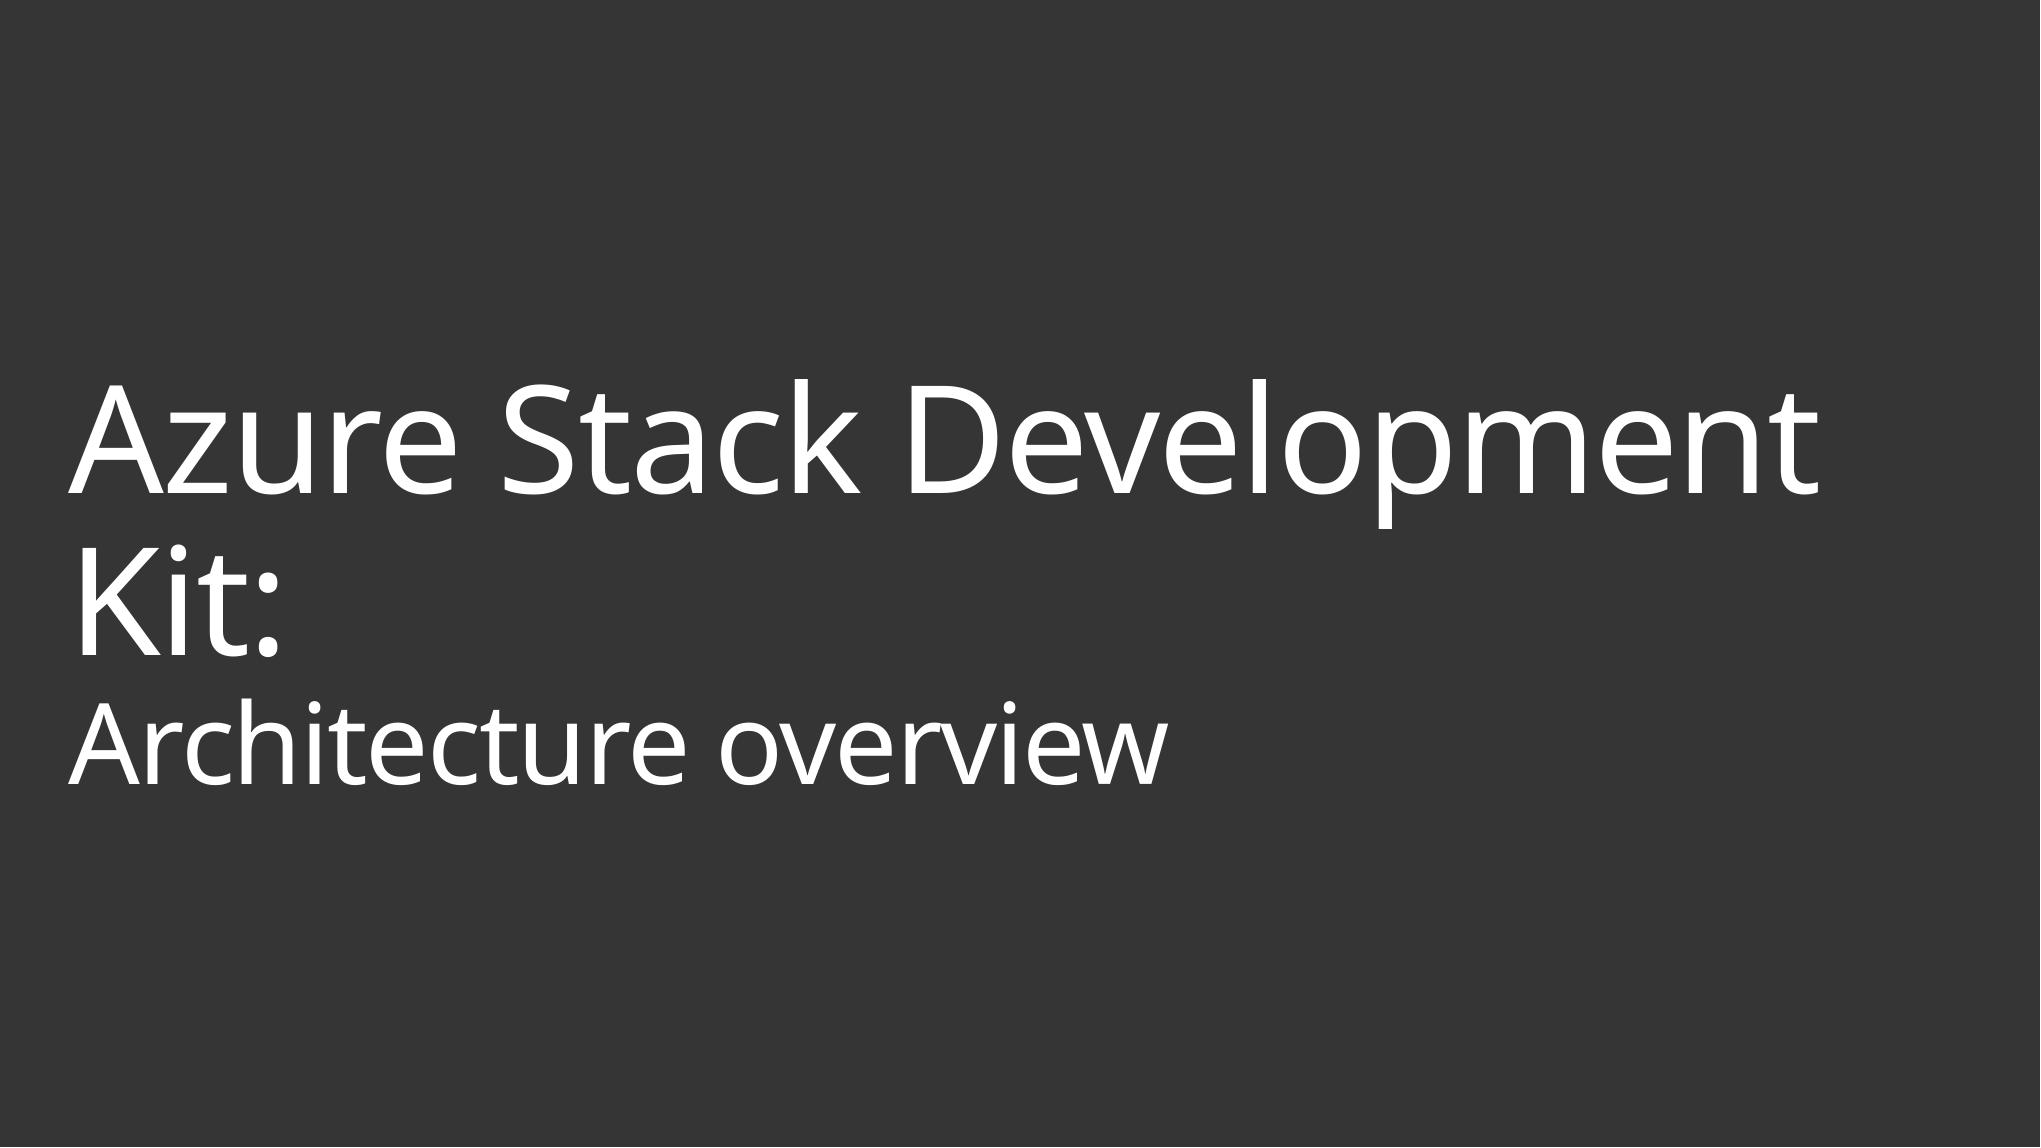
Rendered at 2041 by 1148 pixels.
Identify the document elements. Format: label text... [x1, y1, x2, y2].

title Azure Stack Development Kit: Architecture overview [45, 348, 1996, 666]
